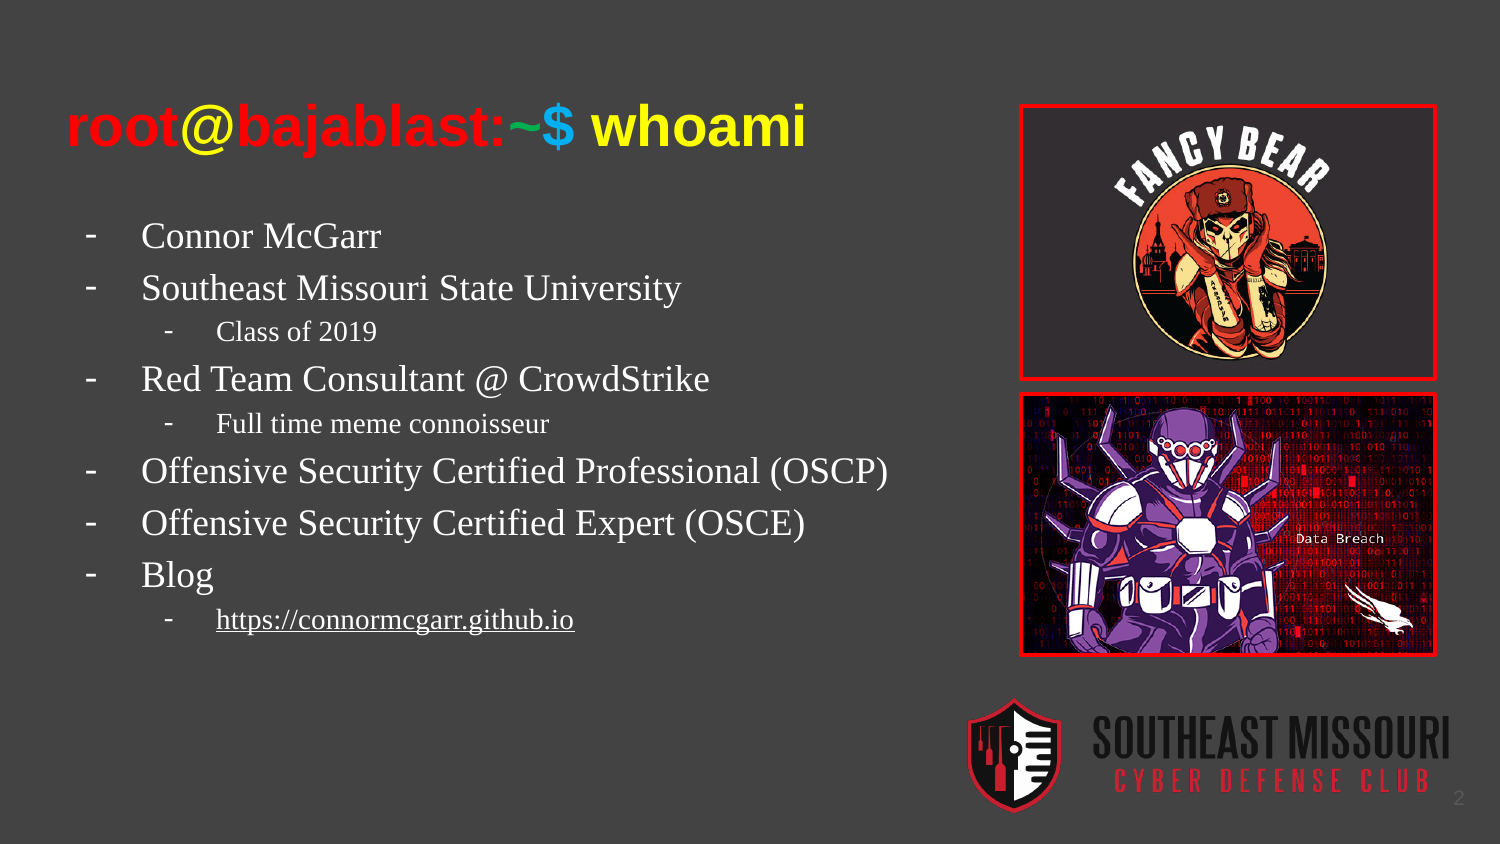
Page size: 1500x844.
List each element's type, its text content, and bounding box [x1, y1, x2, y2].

picture [953, 750, 1075, 819]
picture [1020, 394, 1436, 655]
picture [1079, 704, 1462, 803]
title root@bajablast:~$ whoami [51, 72, 1449, 167]
list Connor McGarr Southeast Missouri State University Class of 2019 Red Team Consultant @ CrowdStrike Full time meme connoisseur Offensive Security Certified Professional (OSCP) Offensive Security Certified Expert (OSCE) Blog https://connormcgarr.github.io [51, 189, 1449, 750]
slide_number 2 [1389, 764, 1480, 830]
picture [1020, 105, 1436, 380]
